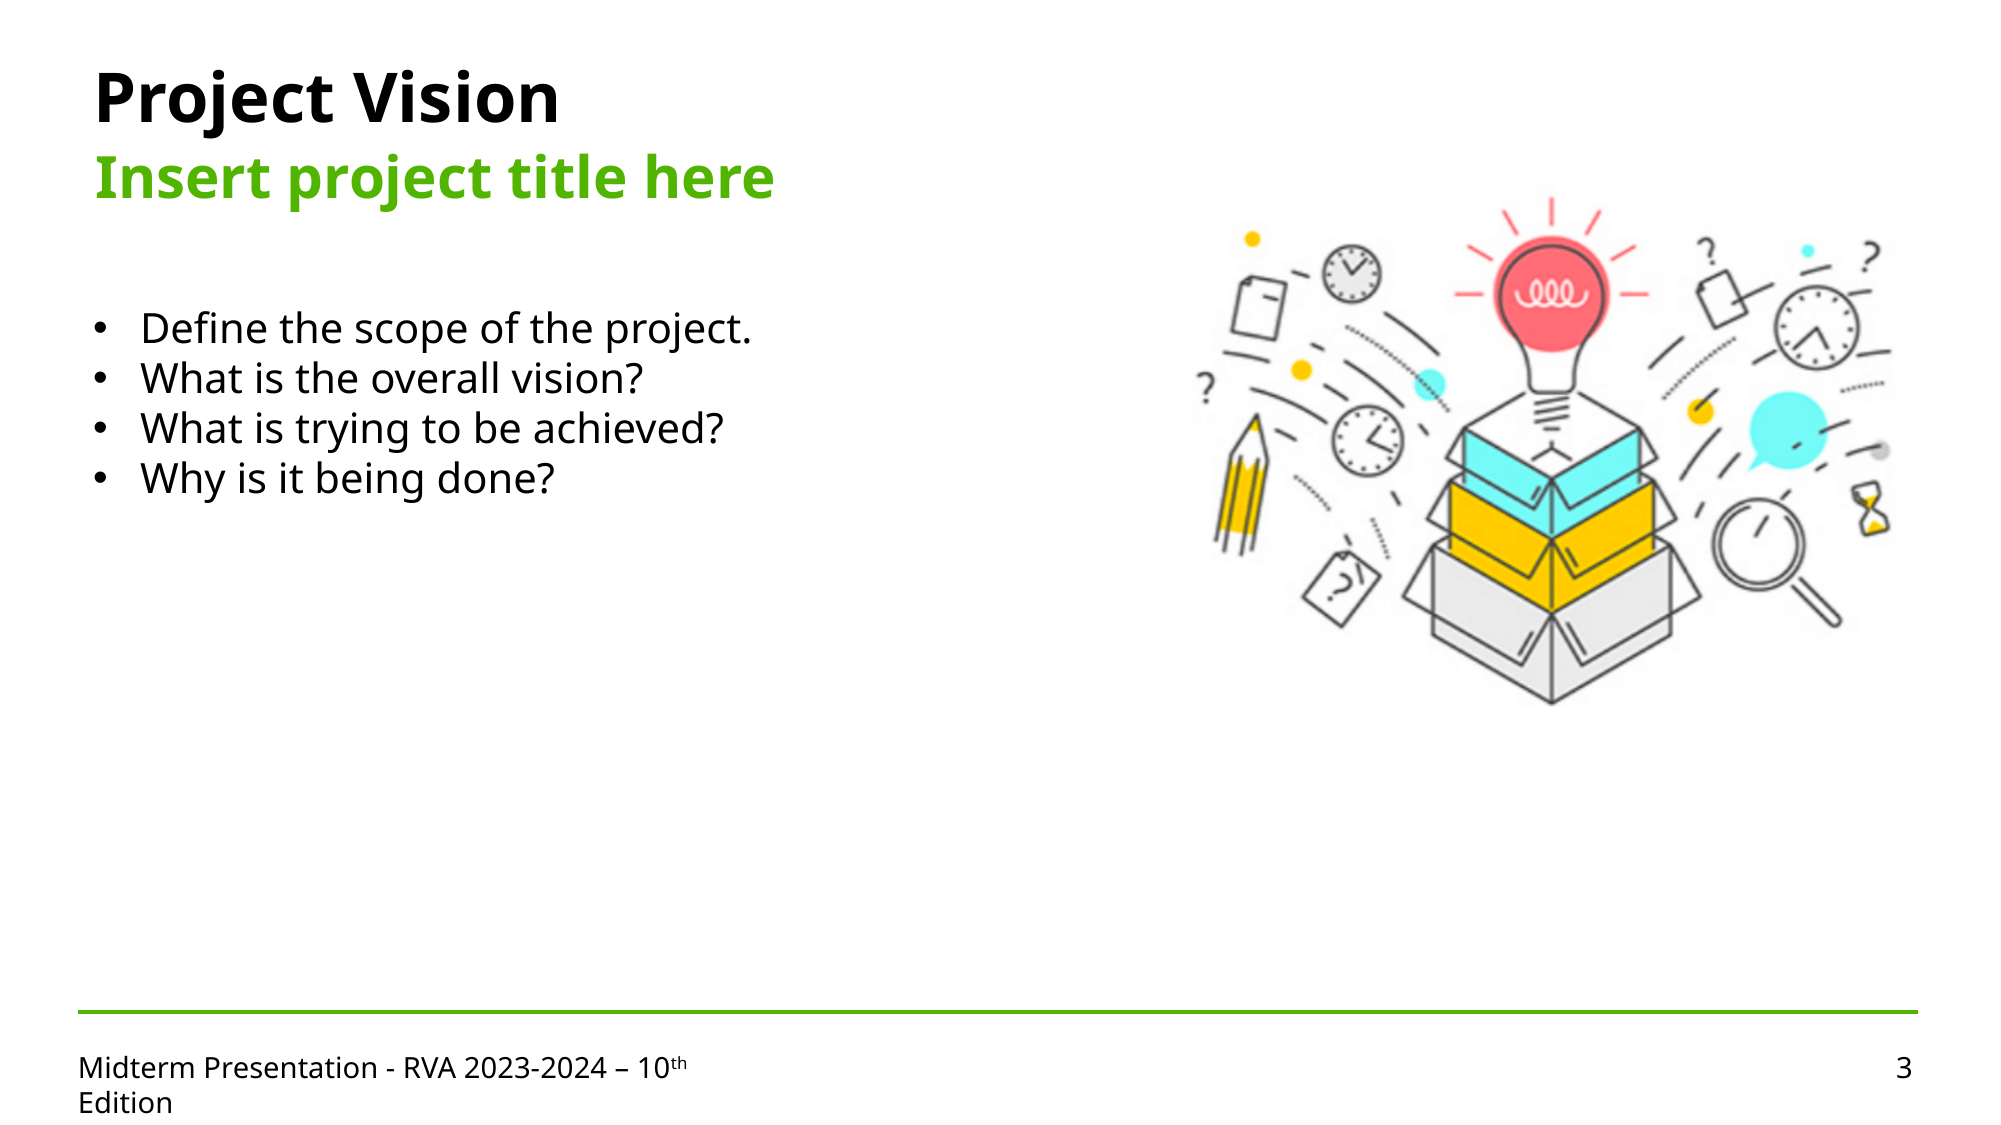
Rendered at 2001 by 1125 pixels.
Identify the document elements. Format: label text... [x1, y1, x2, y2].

text_box Midterm Presentation - RVA 2023-2024 – 10th Edition [63, 1041, 791, 1093]
text_box 3 [1807, 1041, 1928, 1093]
text_box Project Vision [78, 54, 1922, 146]
text_box Insert project title here [95, 140, 1167, 281]
picture [1167, 107, 1939, 733]
text_box Define the scope of the project. What is the overall vision? What is trying to be achieved? Why is it being done? [78, 294, 1149, 510]
